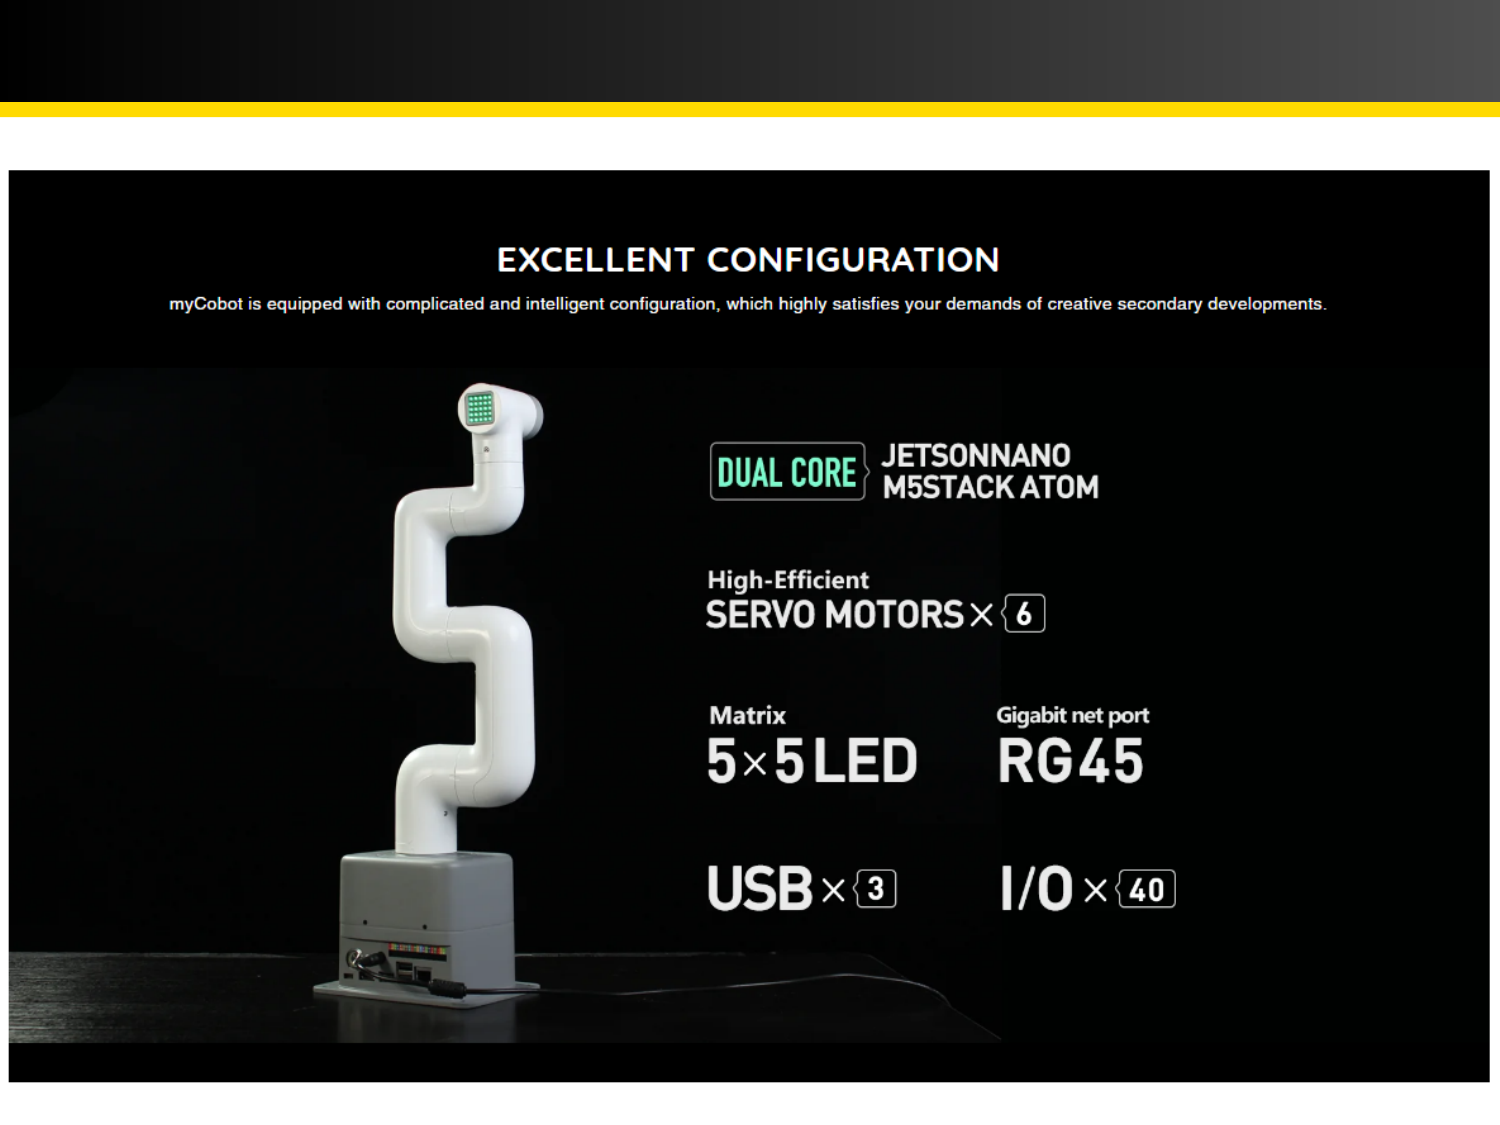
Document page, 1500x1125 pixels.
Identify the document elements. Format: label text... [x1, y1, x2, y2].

picture [0, 164, 1500, 1091]
title MyCobot 280 [0, 11, 1326, 92]
